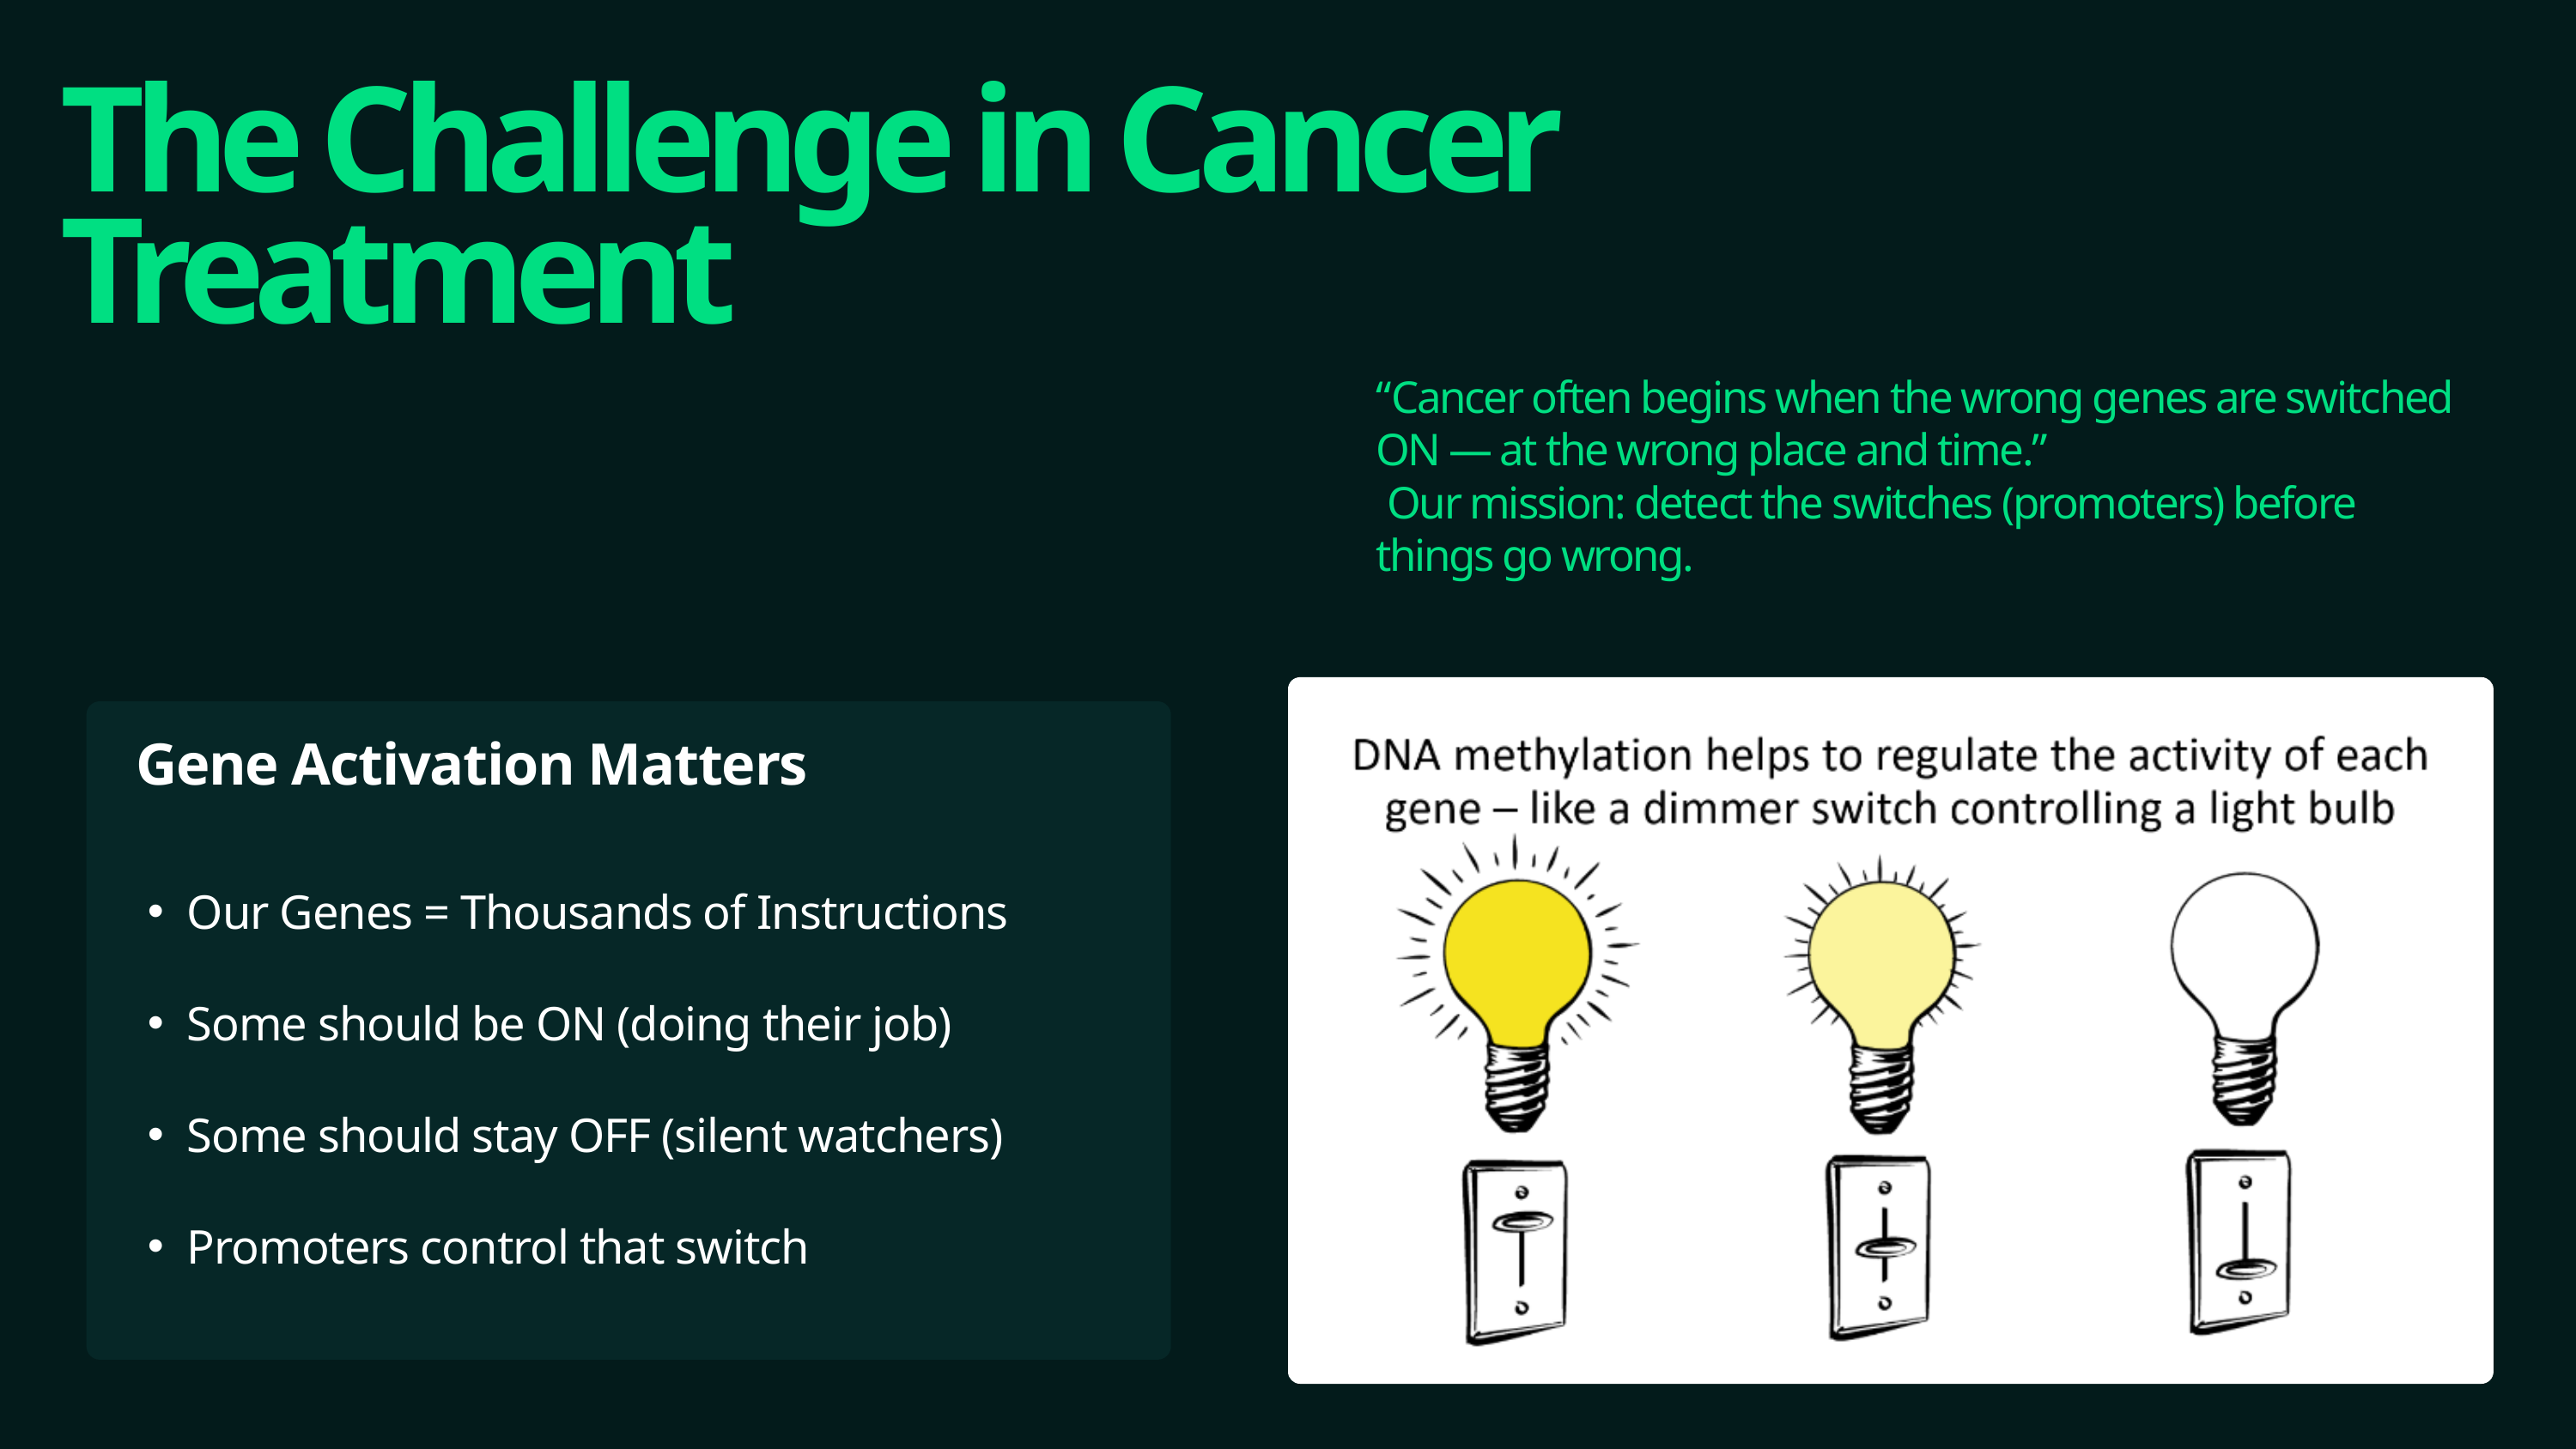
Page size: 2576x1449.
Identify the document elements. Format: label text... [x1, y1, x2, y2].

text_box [1287, 676, 2494, 1385]
text_box The Challenge in Cancer Treatment [60, 89, 1922, 353]
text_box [86, 700, 1171, 1361]
text_box “Cancer often begins when the wrong genes are switched ON — at the wrong place and time.” Our mission: detect the switches (promoters) before things go wrong. [1376, 369, 2468, 580]
